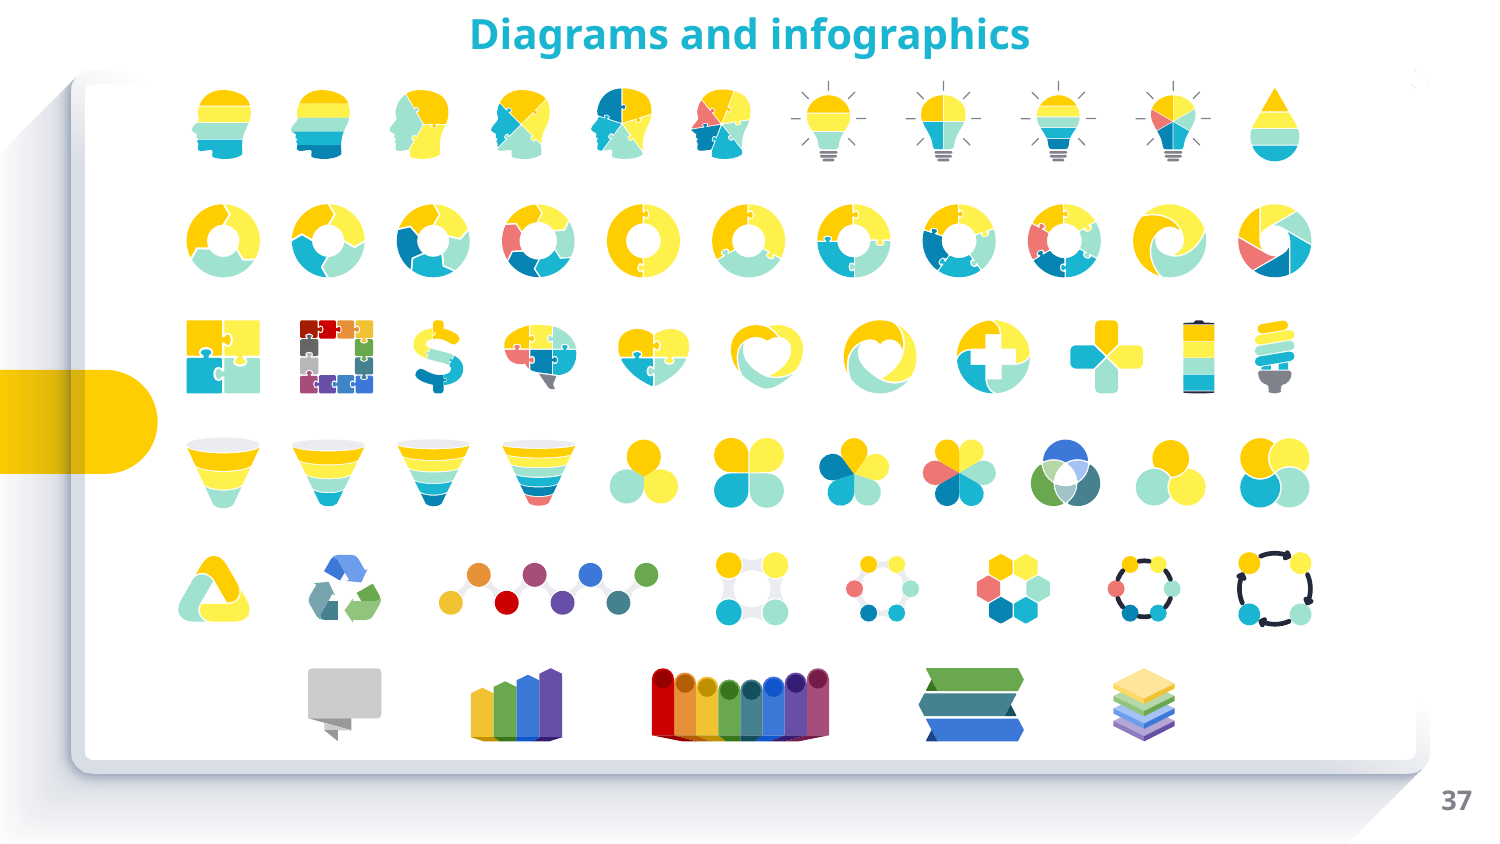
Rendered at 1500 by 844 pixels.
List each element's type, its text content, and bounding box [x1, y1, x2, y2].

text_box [712, 435, 786, 510]
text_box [730, 324, 804, 389]
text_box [177, 555, 251, 622]
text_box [817, 204, 891, 278]
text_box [1254, 319, 1296, 394]
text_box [186, 204, 261, 278]
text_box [690, 87, 752, 162]
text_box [606, 204, 681, 278]
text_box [1132, 204, 1207, 278]
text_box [308, 554, 382, 623]
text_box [1238, 437, 1312, 508]
title Diagrams and infographics [140, 0, 1360, 73]
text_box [817, 437, 891, 508]
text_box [1250, 87, 1300, 162]
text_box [1107, 555, 1181, 622]
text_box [186, 319, 260, 394]
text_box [186, 437, 260, 509]
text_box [438, 562, 659, 615]
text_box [1027, 439, 1102, 507]
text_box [711, 204, 786, 278]
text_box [1183, 319, 1215, 394]
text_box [651, 667, 830, 742]
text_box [1070, 319, 1144, 394]
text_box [715, 551, 789, 626]
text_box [396, 439, 471, 507]
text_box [1238, 204, 1312, 278]
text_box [616, 327, 691, 387]
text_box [1020, 80, 1097, 162]
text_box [922, 204, 996, 278]
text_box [1113, 667, 1175, 742]
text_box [1027, 204, 1102, 278]
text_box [1132, 439, 1207, 506]
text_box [470, 667, 563, 742]
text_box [1238, 551, 1312, 626]
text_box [1135, 80, 1212, 162]
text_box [299, 319, 374, 394]
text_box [490, 88, 552, 162]
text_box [845, 555, 920, 622]
picture [0, 0, 1500, 844]
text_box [918, 667, 1025, 742]
slide_number 37 [1414, 759, 1500, 844]
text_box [905, 80, 982, 162]
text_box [191, 87, 252, 162]
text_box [389, 87, 452, 162]
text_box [501, 203, 576, 278]
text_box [413, 319, 464, 394]
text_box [956, 319, 1031, 394]
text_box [922, 437, 997, 509]
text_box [501, 439, 576, 506]
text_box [790, 80, 867, 162]
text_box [503, 324, 577, 390]
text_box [291, 439, 366, 507]
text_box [396, 204, 470, 278]
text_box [307, 668, 382, 742]
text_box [843, 319, 917, 394]
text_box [291, 204, 365, 278]
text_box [290, 87, 351, 162]
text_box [976, 553, 1051, 624]
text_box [606, 439, 681, 507]
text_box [590, 87, 653, 162]
